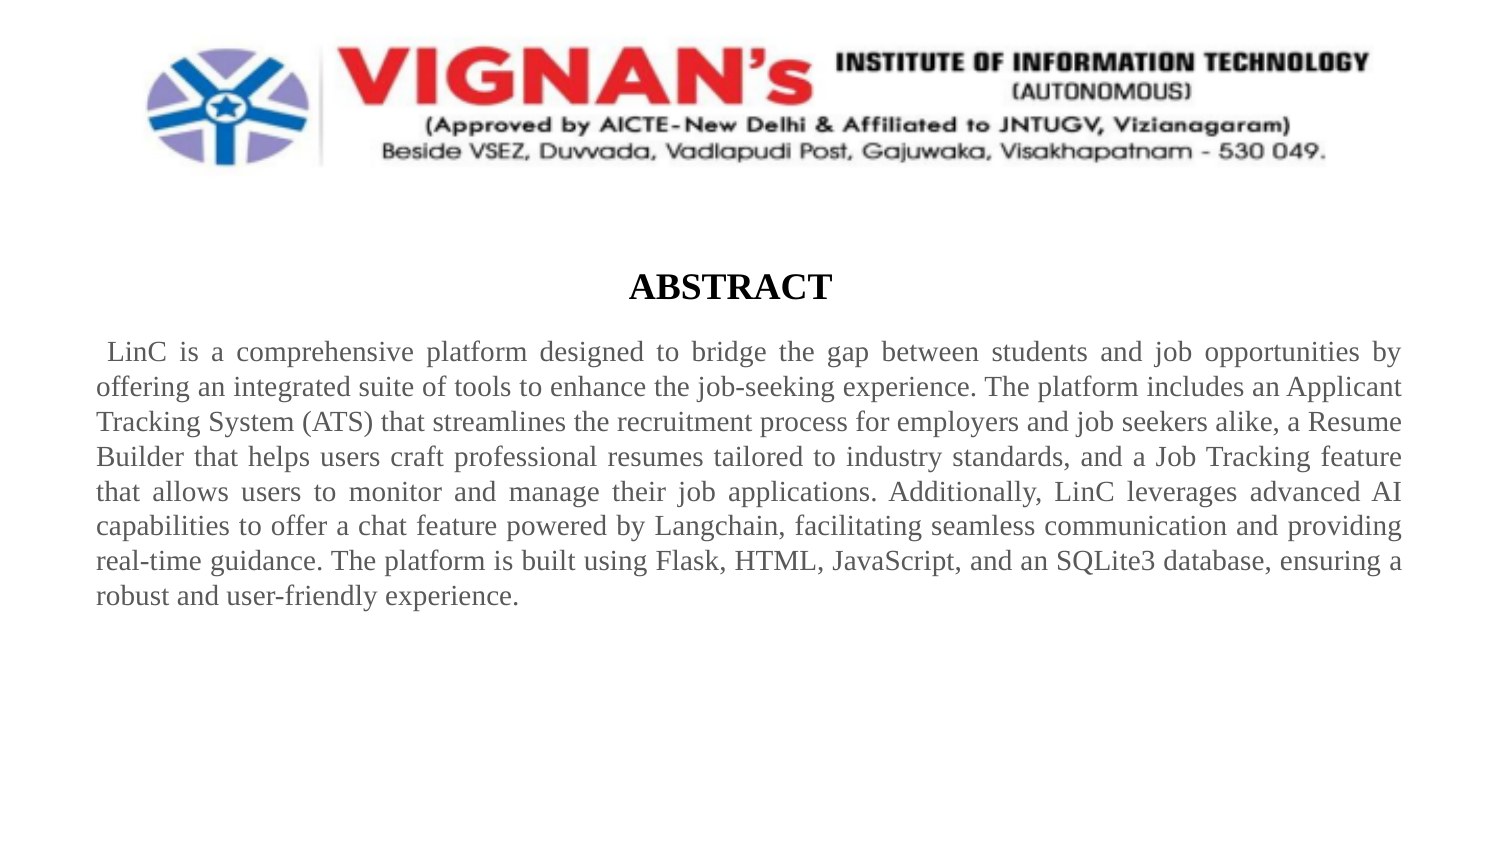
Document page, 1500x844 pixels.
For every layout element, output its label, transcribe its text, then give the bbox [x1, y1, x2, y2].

list ABSTRACT LinC is a comprehensive platform designed to bridge the gap between students and job opportunities by offering an integrated suite of tools to enhance the job-seeking experience. The platform includes an Applicant Tracking System (ATS) that streamlines the recruitment process for employers and job seekers alike, a Resume Builder that helps users craft professional resumes tailored to industry standards, and a Job Tracking feature that allows users to monitor and manage their job applications. Additionally, LinC leverages advanced AI capabilities to offer a chat feature powered by Langchain, facilitating seamless communication and providing real-time guidance. The platform is built using Flask, HTML, JavaScript, and an SQLite3 database, ensuring a robust and user-friendly experience. [80, 244, 1419, 743]
picture [50, 23, 1450, 196]
